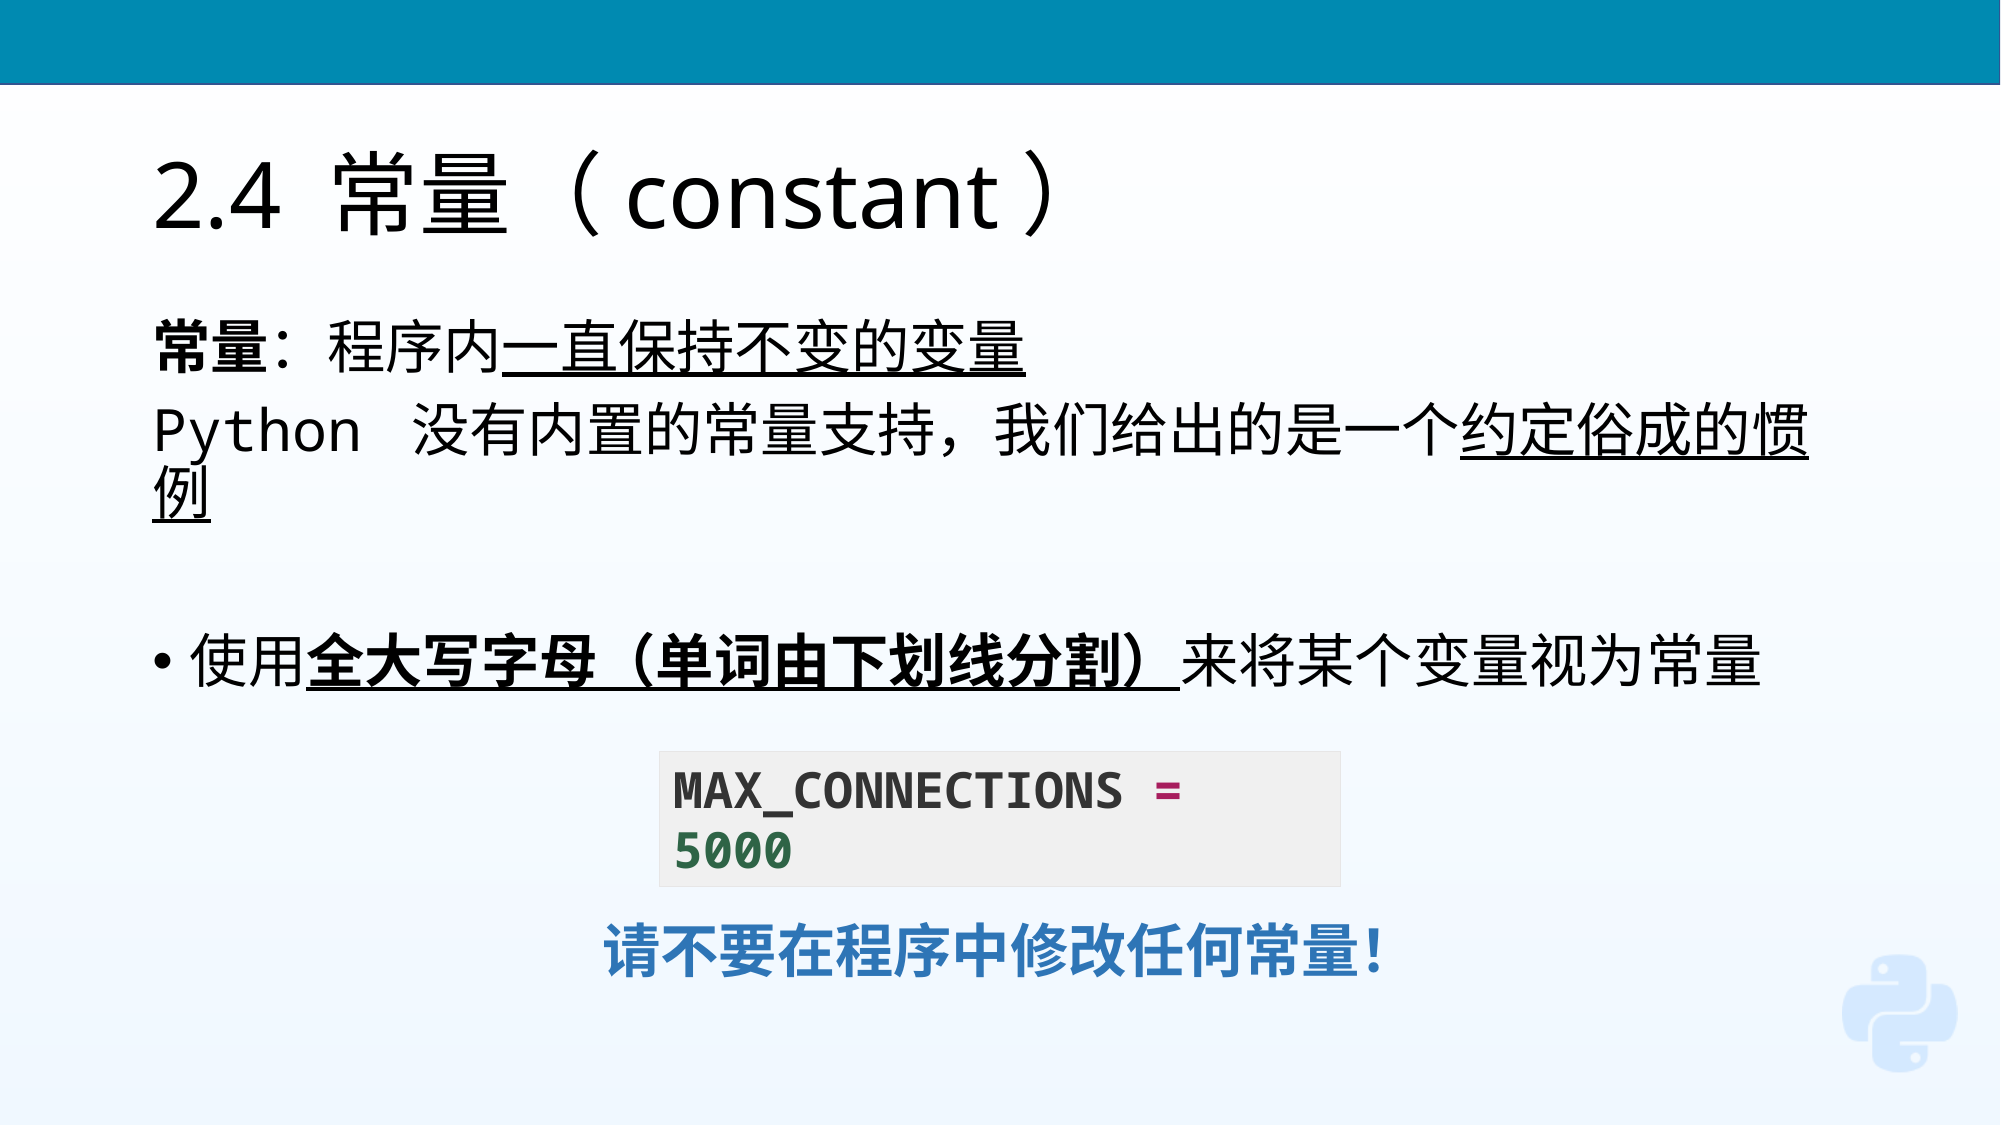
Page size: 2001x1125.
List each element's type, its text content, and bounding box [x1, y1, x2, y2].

picture [1842, 946, 1958, 1081]
list 常量：程序内一直保持不变的变量 Python 没有内置的常量支持，我们给出的是一个约定俗成的惯例 使用全大写字母（单词由下划线分割）来将某个变量视为常量 [137, 310, 1863, 1024]
text_box 请不要在程序中修改任何常量！ [587, 906, 1413, 992]
text_box MAX_CONNECTIONS = 5000 [659, 751, 1341, 887]
title 2.4 常量（constant） [137, 115, 1863, 282]
